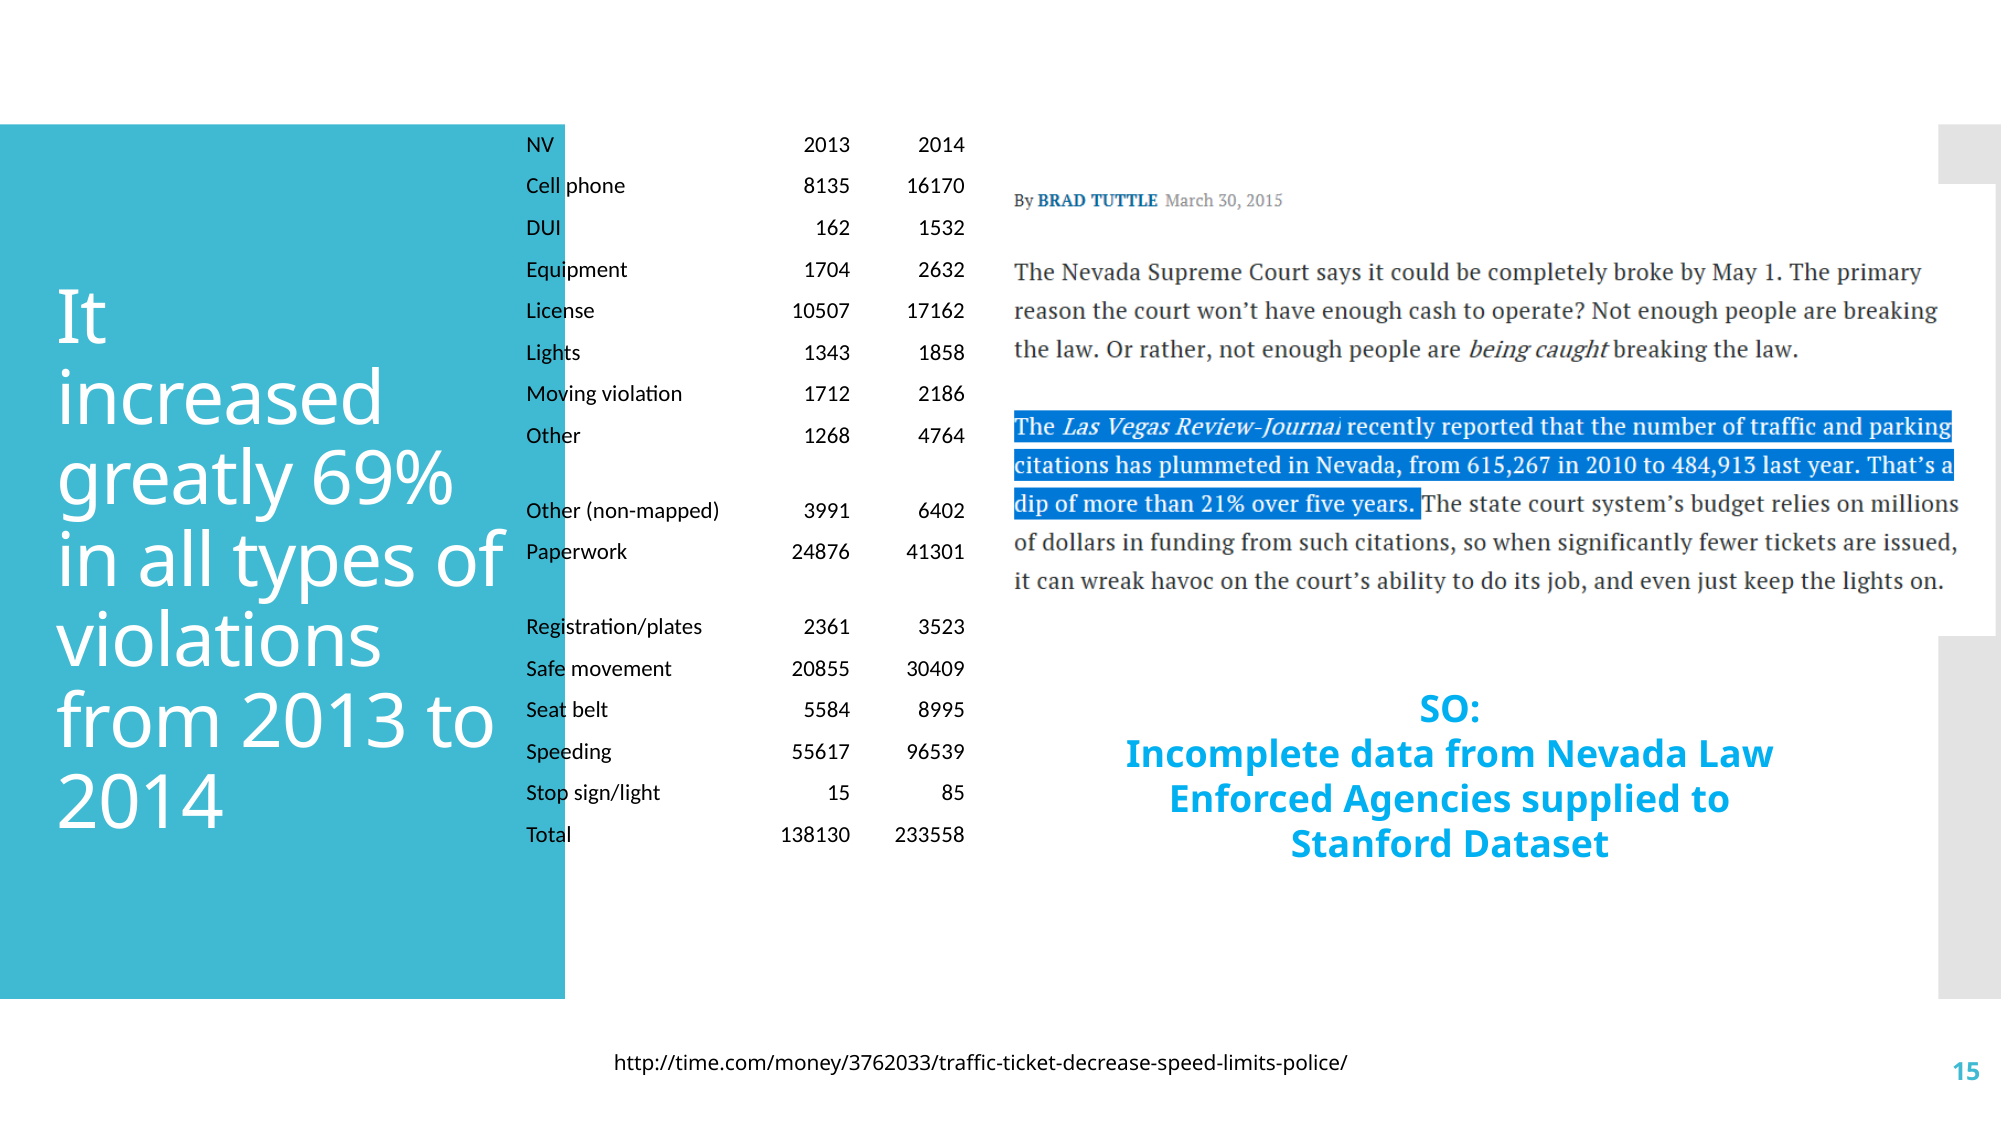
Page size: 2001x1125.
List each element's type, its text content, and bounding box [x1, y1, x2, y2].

table_cell Speeding [525, 724, 759, 765]
table_cell 15 [759, 765, 852, 807]
table_cell 10507 [759, 283, 852, 324]
table_cell 4764 [852, 407, 967, 449]
table_cell 3991 [759, 449, 852, 524]
table_cell 6402 [852, 449, 967, 524]
table_cell Paperwork [525, 524, 759, 565]
title It increased greatly 69% in all types of violations from 2013 to 2014 [41, 184, 525, 940]
table_cell 96539 [852, 724, 967, 765]
table_cell 55617 [759, 724, 852, 765]
table_cell 85 [852, 765, 967, 807]
slide_number 15 [1744, 1042, 1996, 1103]
table_cell Other [525, 407, 759, 449]
table_header NV [525, 117, 759, 158]
table_cell 8995 [852, 682, 967, 724]
table_cell Total [525, 807, 759, 848]
table_cell 17162 [852, 283, 967, 324]
table_cell 1532 [852, 200, 967, 241]
table_header 2014 [852, 117, 967, 158]
table_cell 8135 [759, 158, 852, 200]
table_cell 1712 [759, 366, 852, 407]
table_cell 2186 [852, 366, 967, 407]
table_cell 1268 [759, 407, 852, 449]
table_cell 41301 [852, 524, 967, 565]
table_cell Seat belt [525, 682, 759, 724]
table_cell 30409 [852, 641, 967, 682]
table_cell Safe movement [525, 641, 759, 682]
table_cell Equipment [525, 241, 759, 283]
table_cell Lights [525, 324, 759, 366]
table_cell Other (non-mapped) [525, 449, 759, 524]
table_cell Stop sign/light [525, 765, 759, 807]
table_cell 3523 [852, 565, 967, 641]
table_cell 16170 [852, 158, 967, 200]
table_cell Moving violation [525, 366, 759, 407]
table_cell 233558 [852, 807, 967, 848]
table_cell 162 [759, 200, 852, 241]
table_cell 138130 [759, 807, 852, 848]
table_cell 20855 [759, 641, 852, 682]
table_cell License [525, 283, 759, 324]
picture [993, 184, 1996, 636]
table_cell 24876 [759, 524, 852, 565]
text_box SO: Incomplete data from Nevada Law Enforced Agencies supplied to Stanford Dataset [1079, 677, 1821, 872]
table_cell 2632 [852, 241, 967, 283]
table_cell 1704 [759, 241, 852, 283]
table_cell 1858 [852, 324, 967, 366]
table_cell 5584 [759, 682, 852, 724]
table_cell DUI [525, 200, 759, 241]
table_header 2013 [759, 117, 852, 158]
table_cell 1343 [759, 324, 852, 366]
table_cell Cell phone [525, 158, 759, 200]
text_box http://time.com/money/3762033/traffic-ticket-decrease-speed-limits-police/ [599, 1042, 1870, 1082]
table_cell Registration/plates [525, 565, 759, 641]
table_cell 2361 [759, 565, 852, 641]
